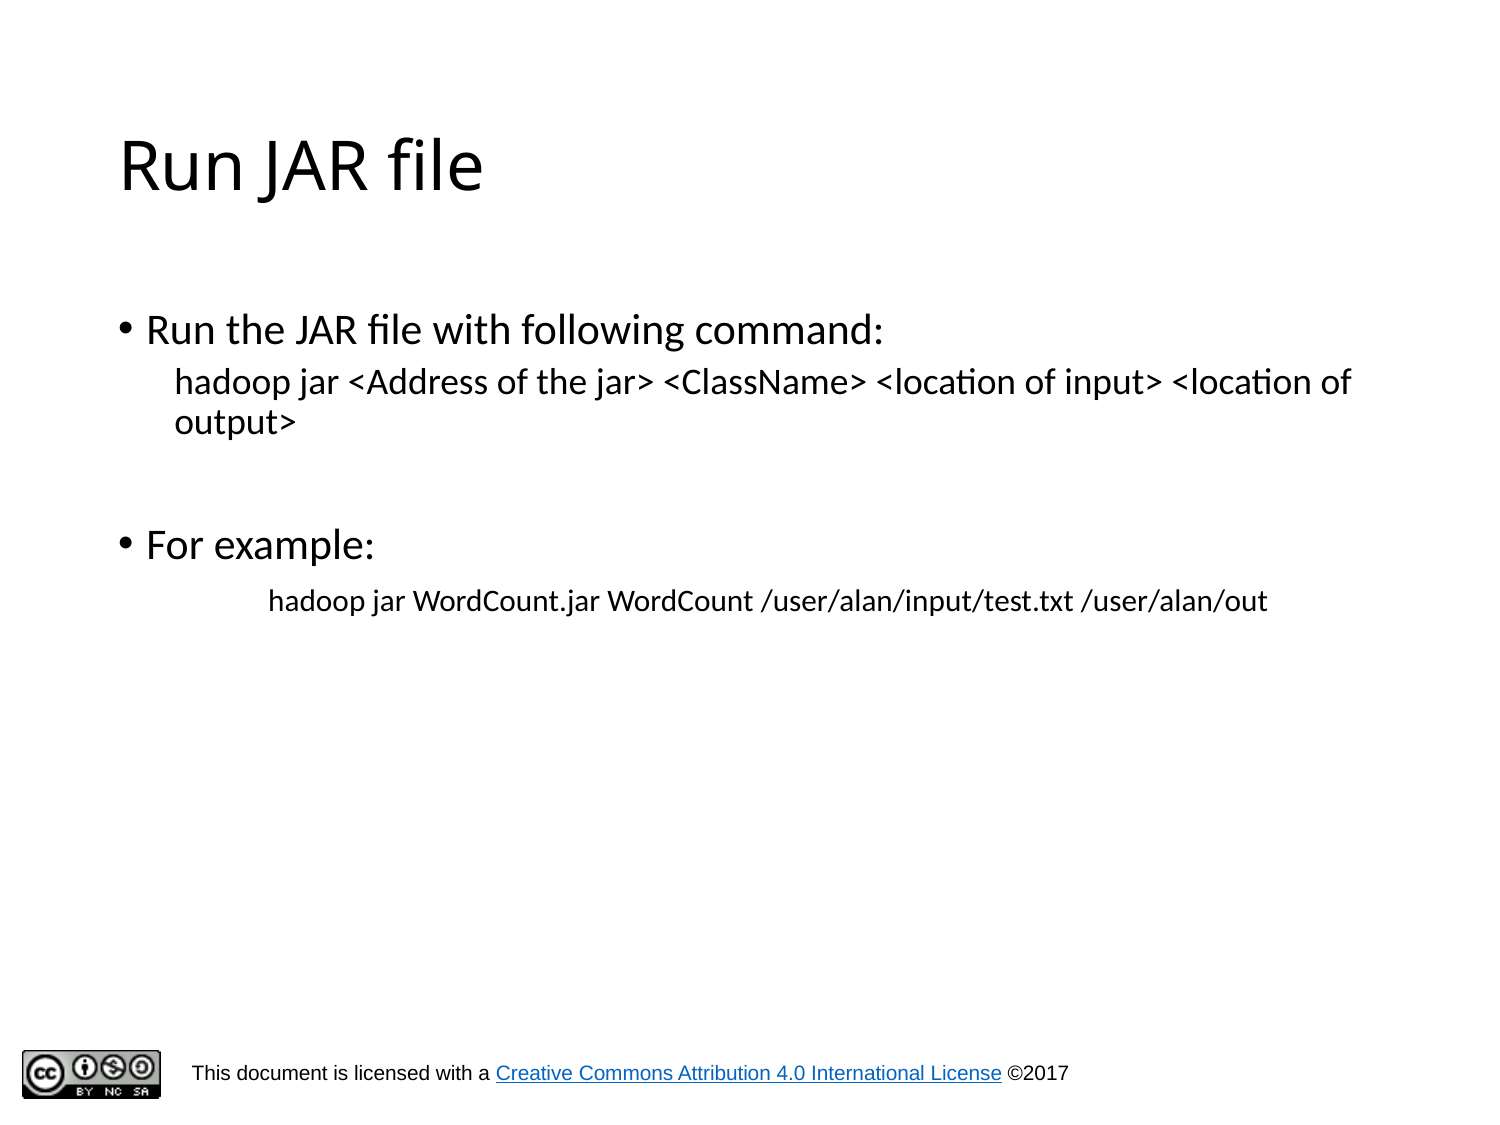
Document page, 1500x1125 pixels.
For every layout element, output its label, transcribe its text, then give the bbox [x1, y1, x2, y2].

list Run the JAR file with following command: hadoop jar <Address of the jar> <ClassName> <location of input> <location of output> For example: hadoop jar WordCount.jar WordCount /user/alan/input/test.txt /user/alan/out [102, 299, 1398, 1014]
title Run JAR file [102, 59, 1398, 278]
picture [22, 1050, 161, 1099]
